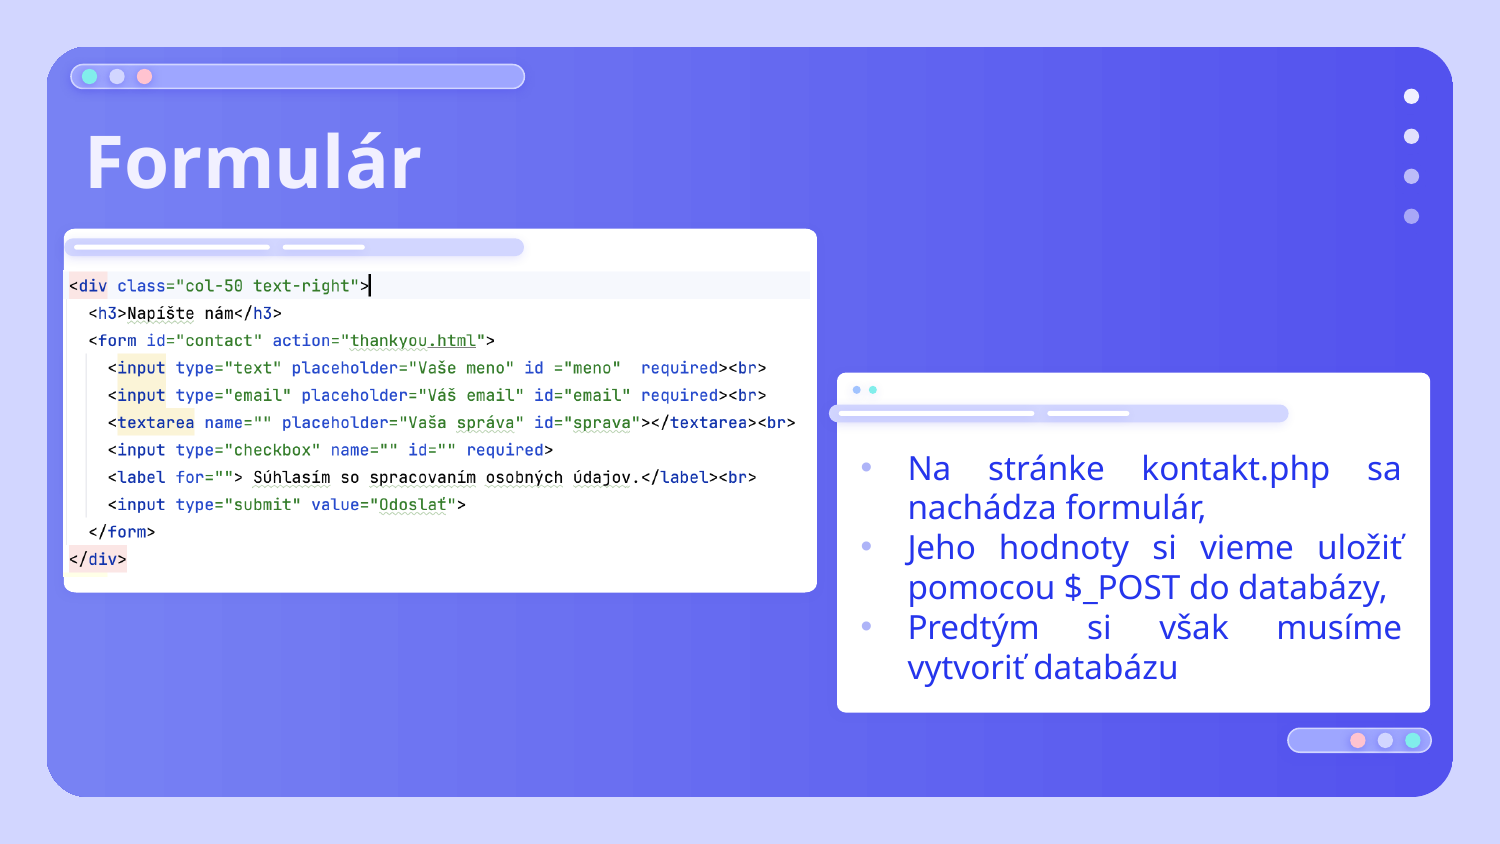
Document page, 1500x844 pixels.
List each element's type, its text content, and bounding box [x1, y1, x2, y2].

text_box [63, 228, 817, 593]
picture [63, 270, 811, 578]
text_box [828, 385, 1289, 423]
title Formulár [69, 100, 720, 195]
text_box [837, 372, 1431, 713]
text_box Na stránke kontakt.php sa nachádza formulár, Jeho hodnoty si vieme uložiť pomocou $_POST do databázy, Predtým si však musíme vytvoriť databázu [841, 432, 1418, 700]
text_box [64, 238, 525, 257]
